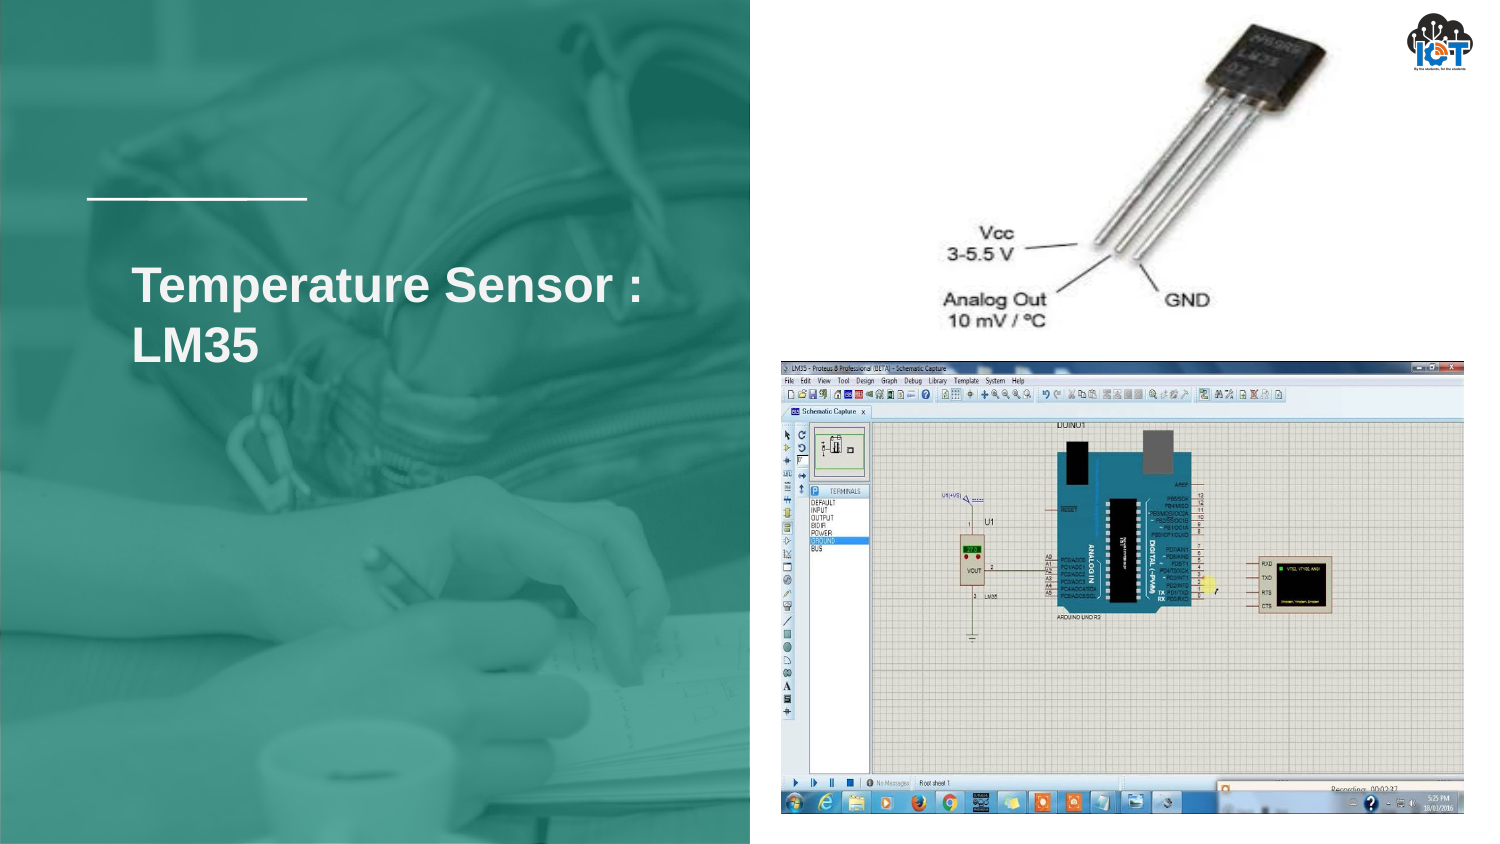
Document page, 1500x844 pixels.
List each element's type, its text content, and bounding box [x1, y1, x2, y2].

picture [1389, 6, 1491, 78]
title Temperature Sensor : LM35 [116, 237, 693, 515]
picture [780, 360, 1464, 815]
picture [923, 14, 1342, 345]
